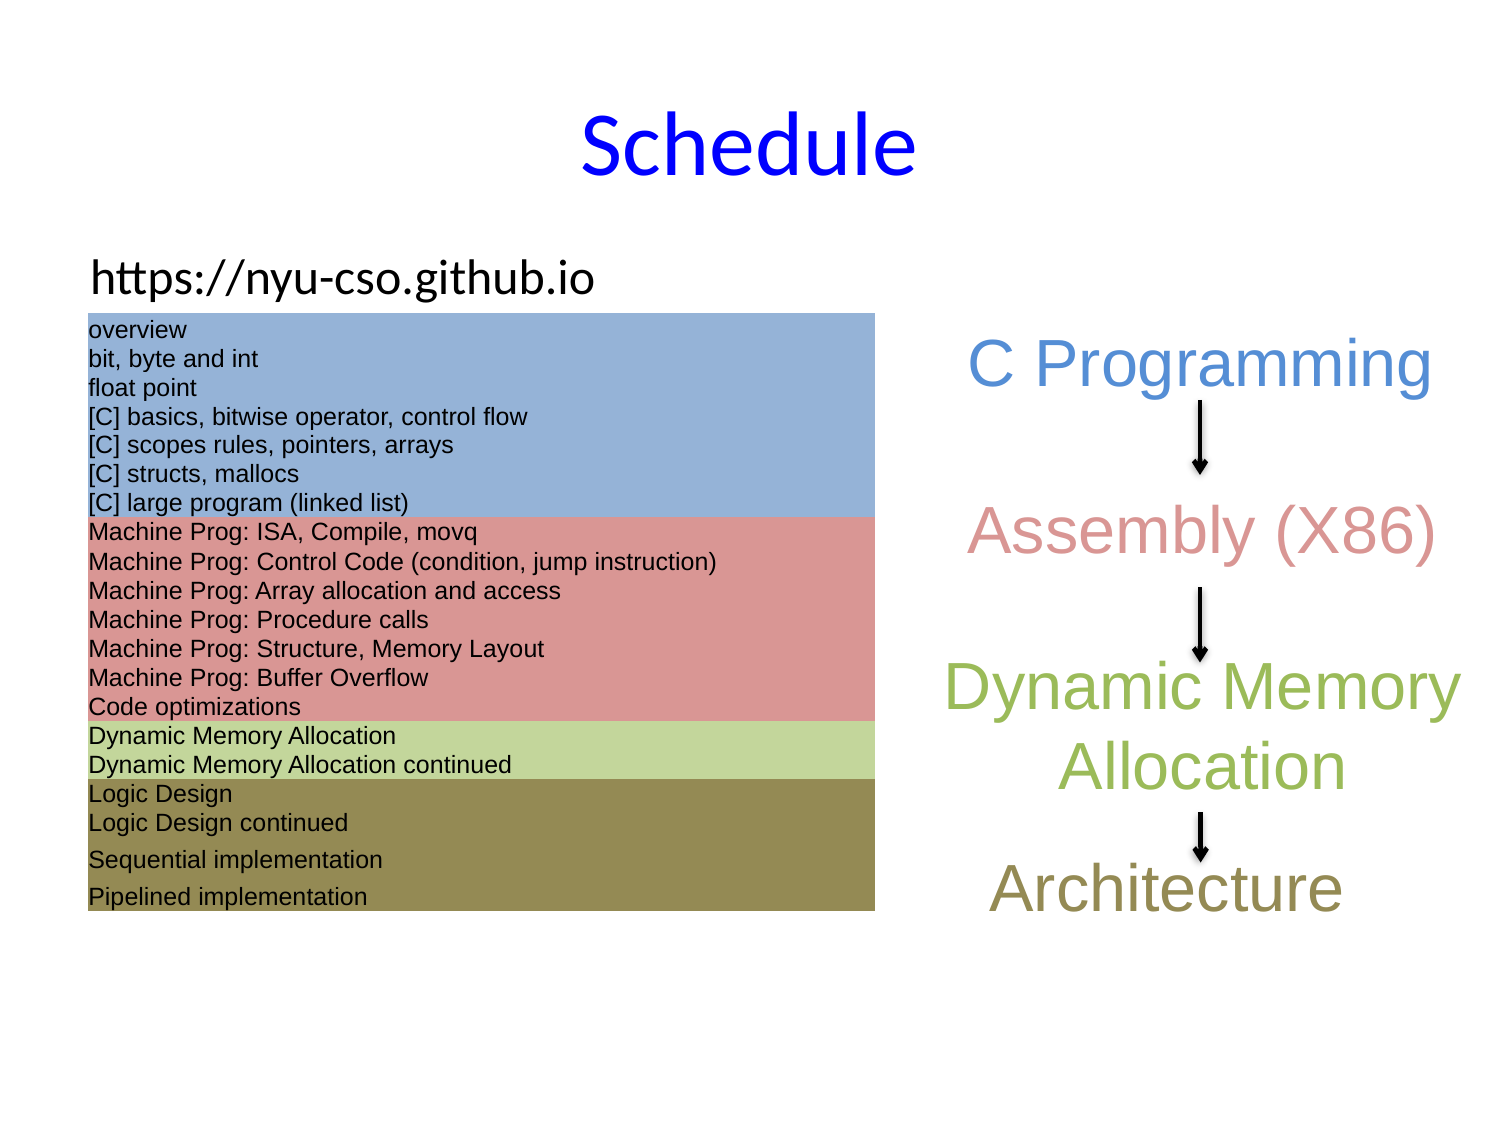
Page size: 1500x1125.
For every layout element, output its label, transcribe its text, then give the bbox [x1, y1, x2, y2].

list https://nyu-cso.github.io [75, 237, 1425, 1038]
table_cell Machine Prog: Array allocation and access [88, 576, 875, 605]
text_box Assembly (X86) [952, 478, 1453, 574]
text_box Architecture [974, 837, 1361, 933]
table_cell Machine Prog: Structure, Memory Layout [88, 634, 875, 663]
table_cell Machine Prog: Control Code (condition, jump instruction) [88, 546, 875, 576]
table_cell Machine Prog: ISA, Compile, movq [88, 517, 875, 546]
text_box C Programming [952, 312, 1449, 408]
table_cell float point [88, 372, 875, 401]
table_cell [C] basics, bitwise operator, control flow [88, 401, 875, 430]
text_box Dynamic Memory Allocation [929, 635, 1478, 811]
table_cell [C] large program (linked list) [88, 488, 875, 517]
table_cell Code optimizations [88, 692, 875, 721]
table_cell Machine Prog: Buffer Overflow [88, 663, 875, 692]
table_cell Dynamic Memory Allocation continued [88, 750, 875, 779]
table_cell Dynamic Memory Allocation [88, 721, 875, 750]
table_cell [C] structs, mallocs [88, 459, 875, 488]
title Schedule [75, 45, 1425, 233]
table_cell [C] scopes rules, pointers, arrays [88, 430, 875, 459]
table_cell Machine Prog: Procedure calls [88, 605, 875, 634]
table_cell bit, byte and int [88, 343, 875, 372]
table_cell Sequential implementation [88, 837, 875, 874]
table_cell Logic Design [88, 779, 875, 808]
table_header overview [88, 313, 875, 343]
table_cell Logic Design continued [88, 808, 875, 837]
table_cell Pipelined implementation [88, 874, 875, 911]
